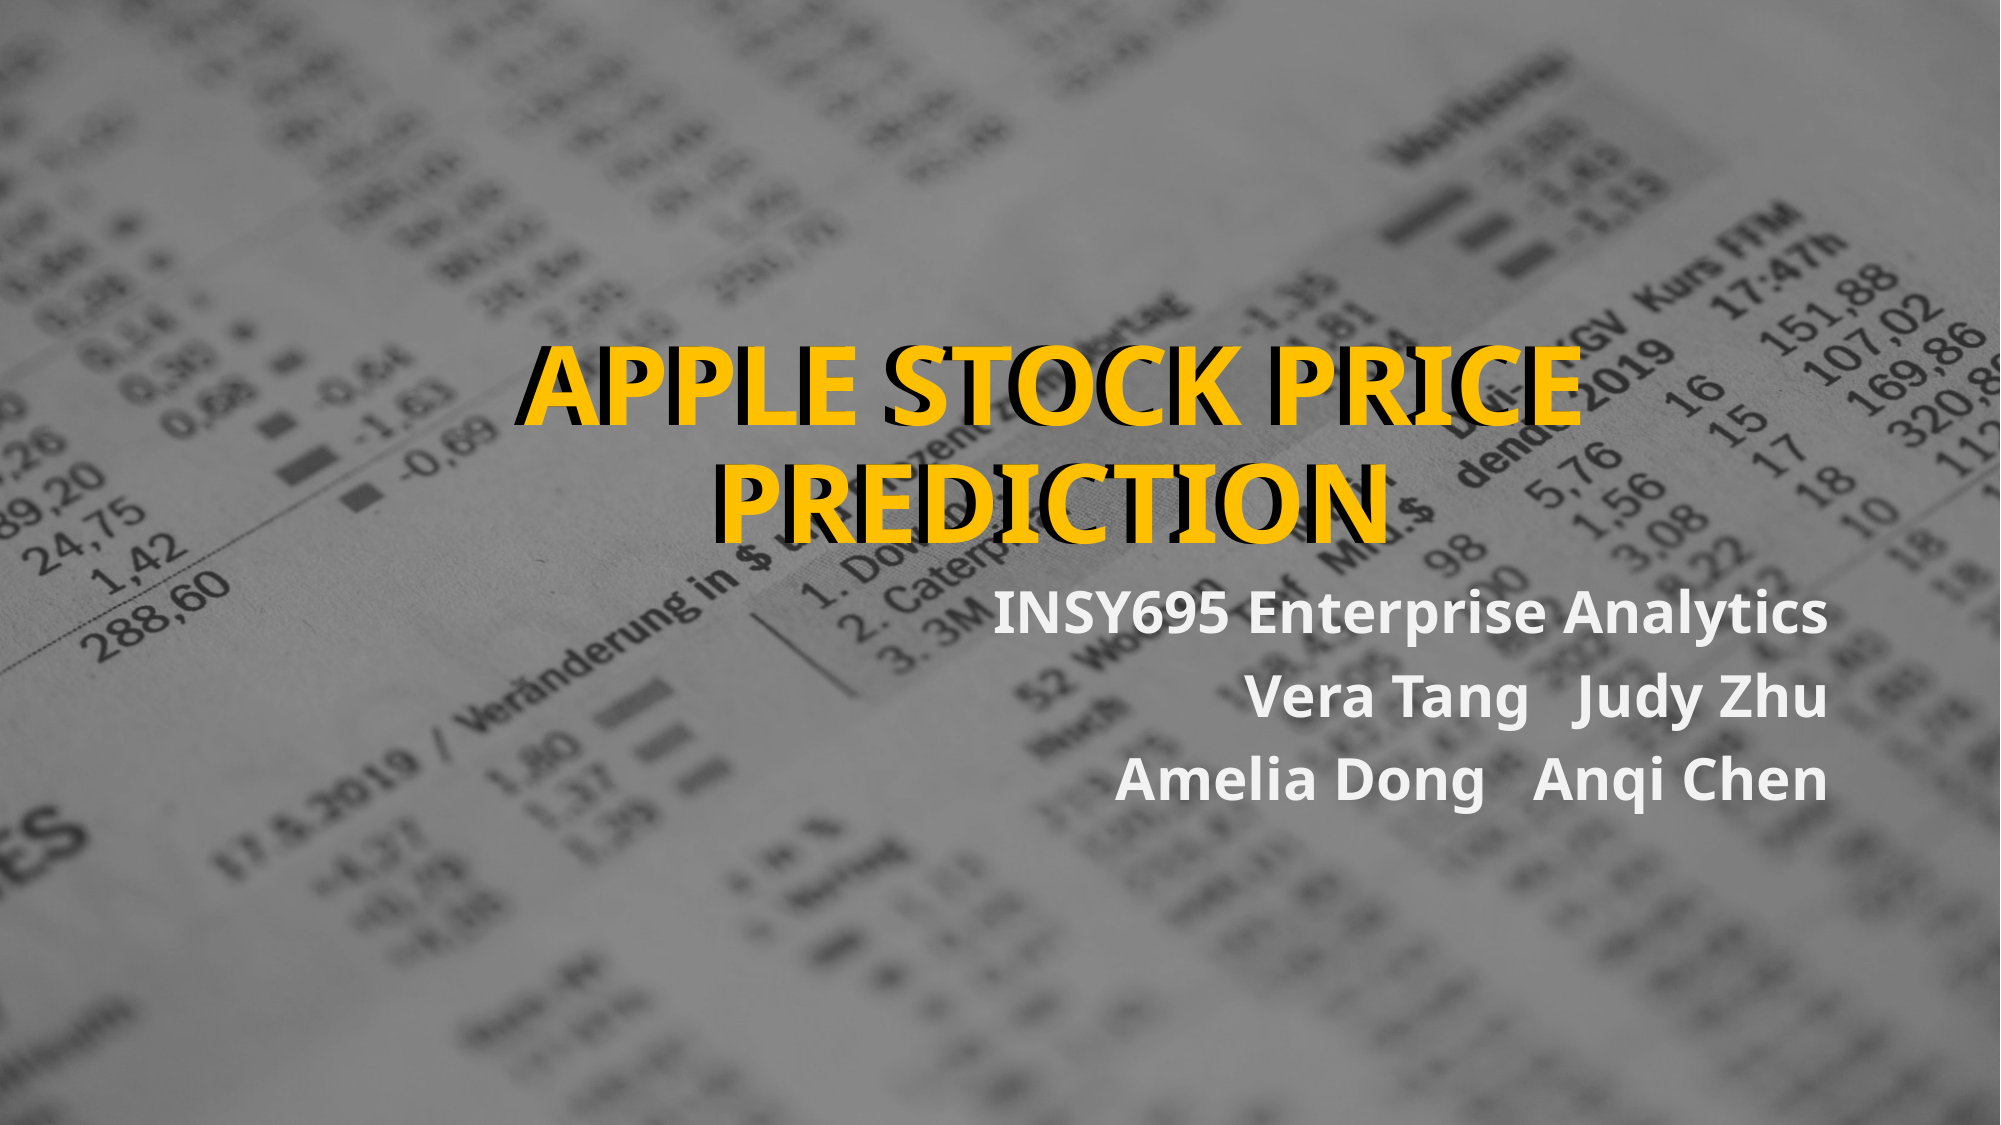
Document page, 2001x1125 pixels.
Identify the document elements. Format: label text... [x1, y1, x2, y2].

subtitle INSY695 Enterprise Analytics Vera Tang Judy Zhu Amelia Dong Anqi Chen [344, 575, 1845, 1030]
text_box APPLE STOCK PRICE PREDICTION [257, 318, 1854, 575]
text_box [0, 0, 2000, 1125]
text_box APPLE STOCK PRICE PREDICTION [247, 318, 257, 575]
